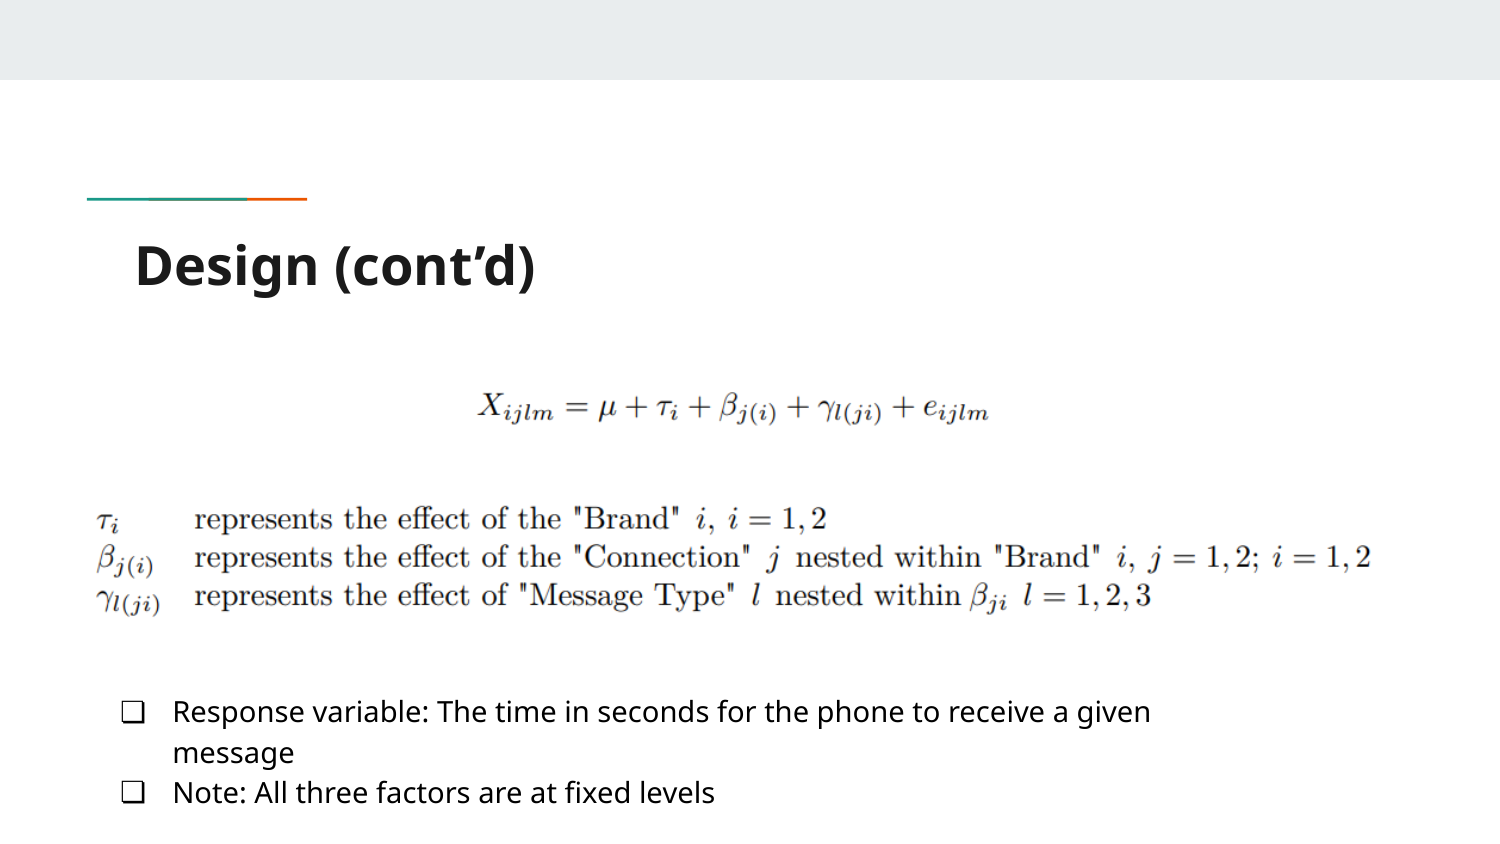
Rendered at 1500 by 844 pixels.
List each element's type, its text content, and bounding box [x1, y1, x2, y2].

title Design (cont’d) [119, 216, 662, 371]
picture [70, 372, 1430, 636]
text_box Response variable: The time in seconds for the phone to receive a given message Note: All three factors are at fixed levels [82, 673, 1295, 769]
